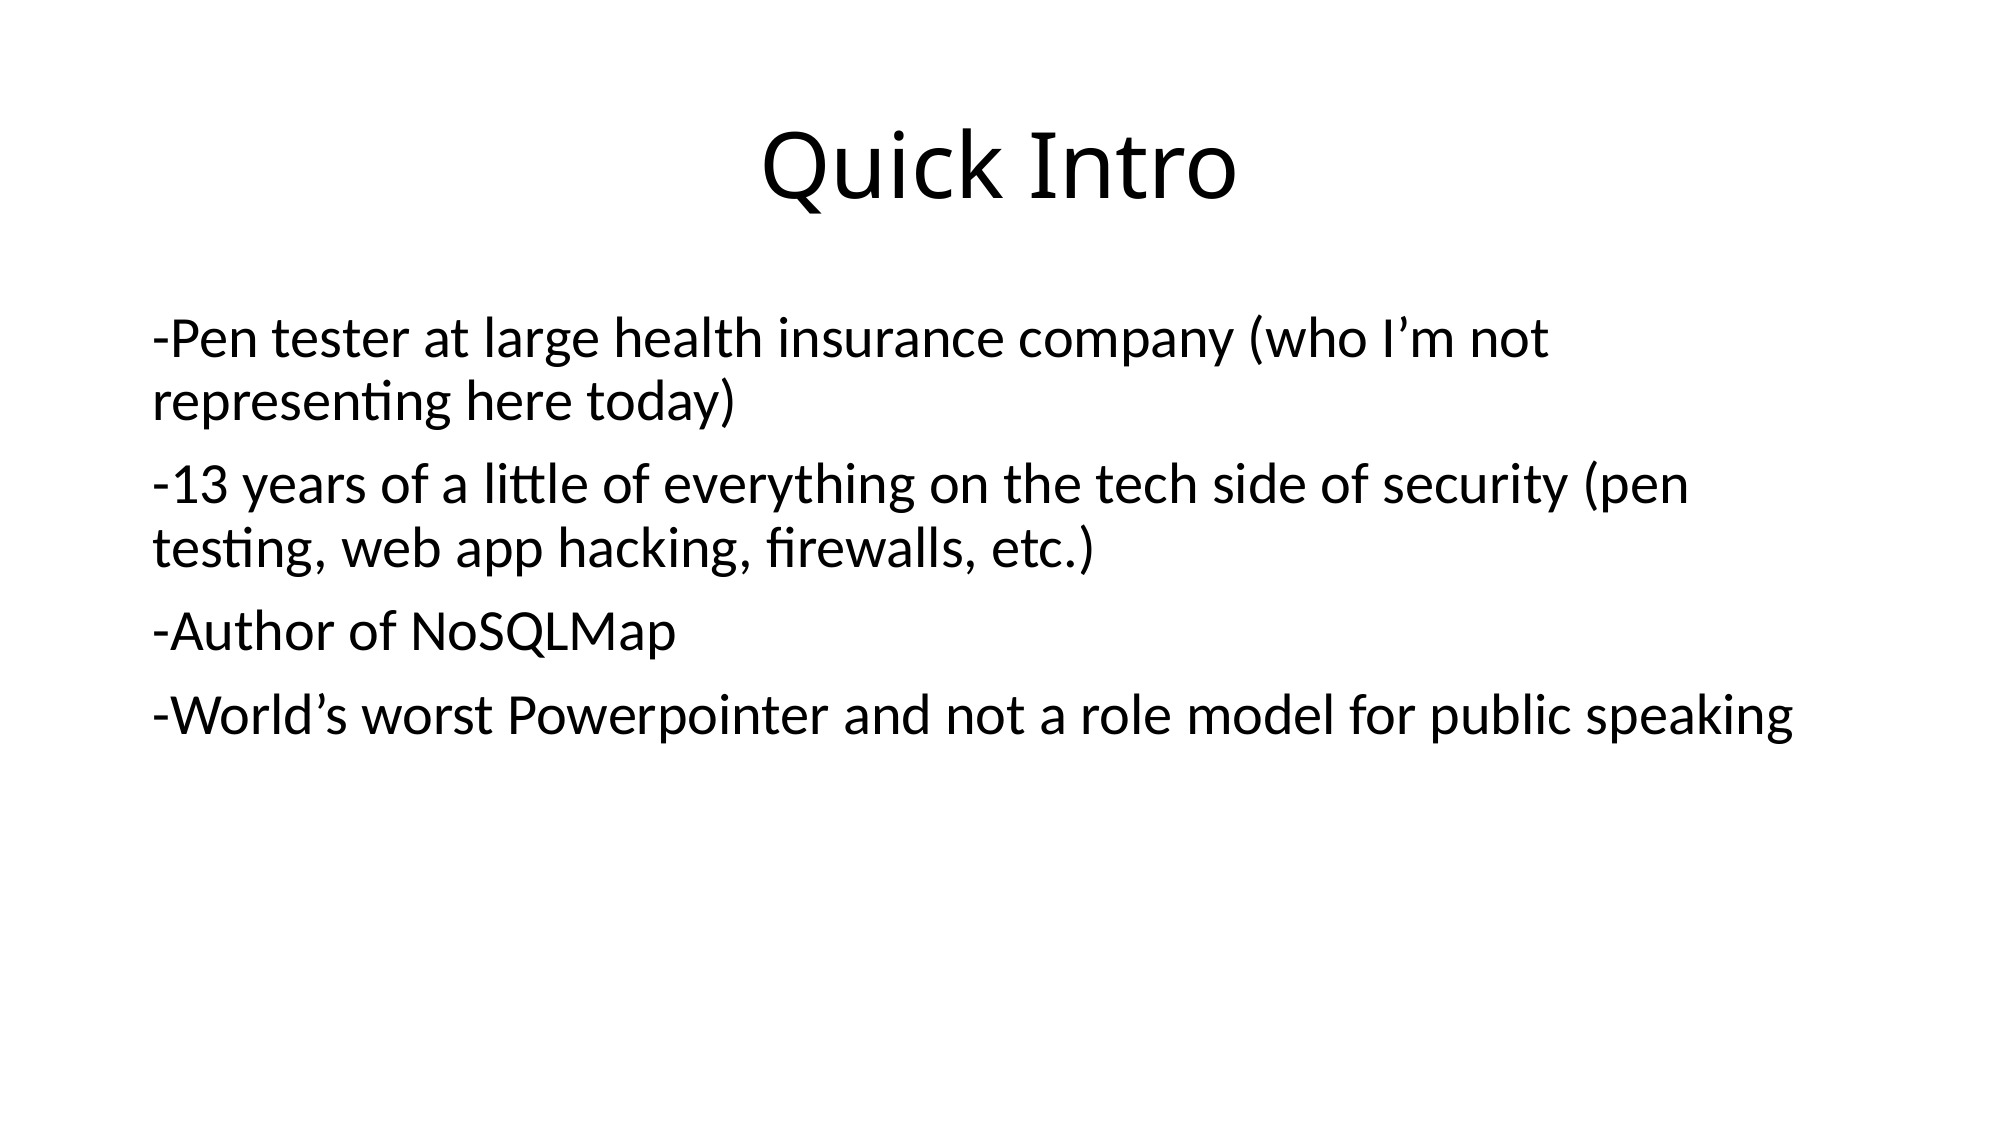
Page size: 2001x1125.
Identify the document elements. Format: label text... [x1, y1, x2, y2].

title Quick Intro [137, 59, 1863, 278]
list -Pen tester at large health insurance company (who I’m not representing here today) -13 years of a little of everything on the tech side of security (pen testing, web app hacking, firewalls, etc.) -Author of NoSQLMap -World’s worst Powerpointer and not a role model for public speaking [137, 299, 1863, 1014]
